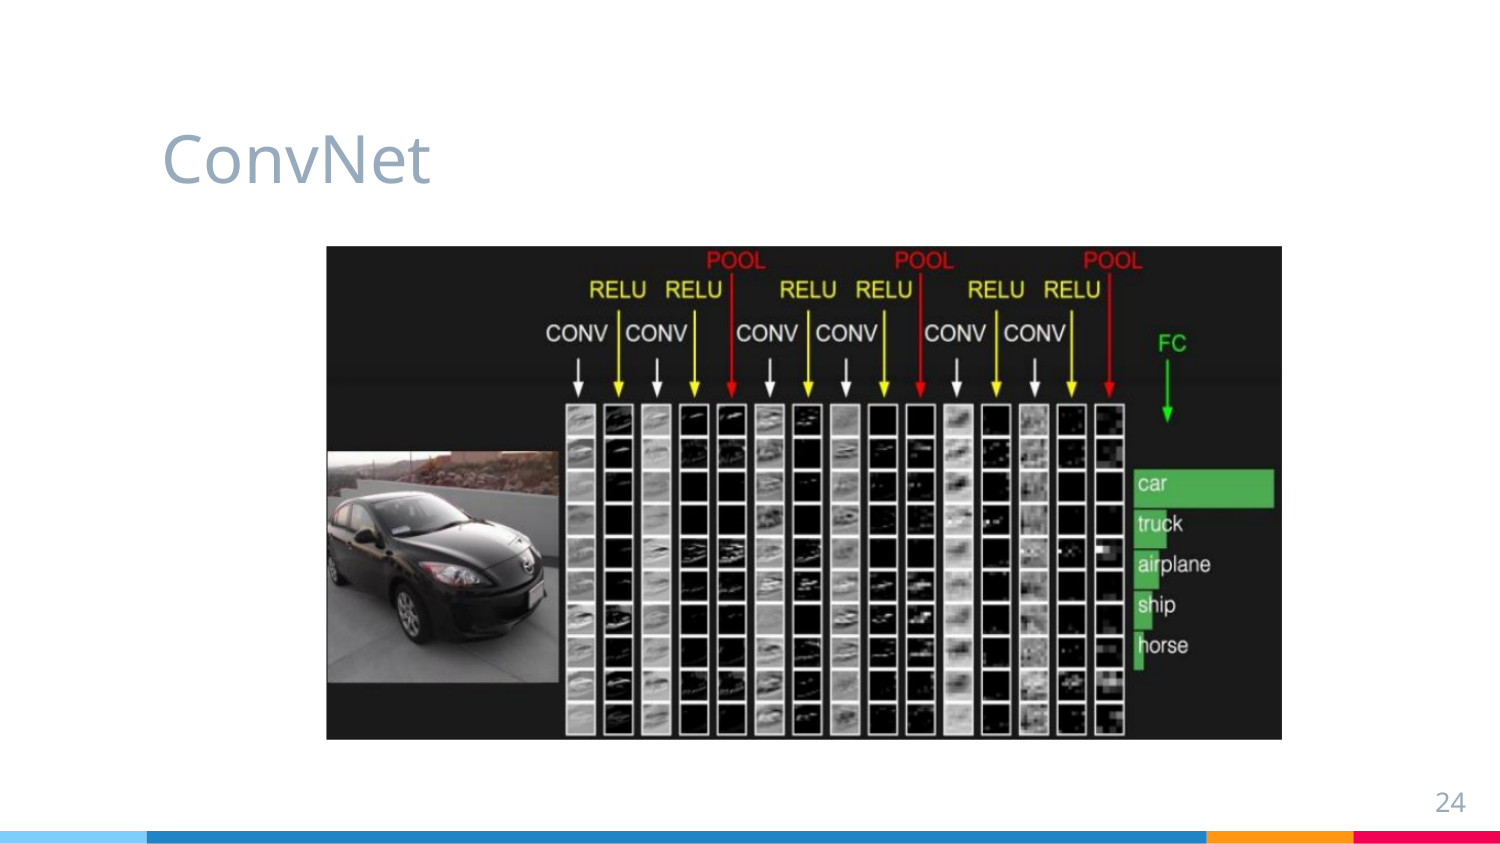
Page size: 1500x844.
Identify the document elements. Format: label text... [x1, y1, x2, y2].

picture [298, 233, 1304, 753]
slide_number 24 [1391, 770, 1482, 822]
title ConvNet [146, 71, 1398, 212]
list [148, 225, 1455, 809]
